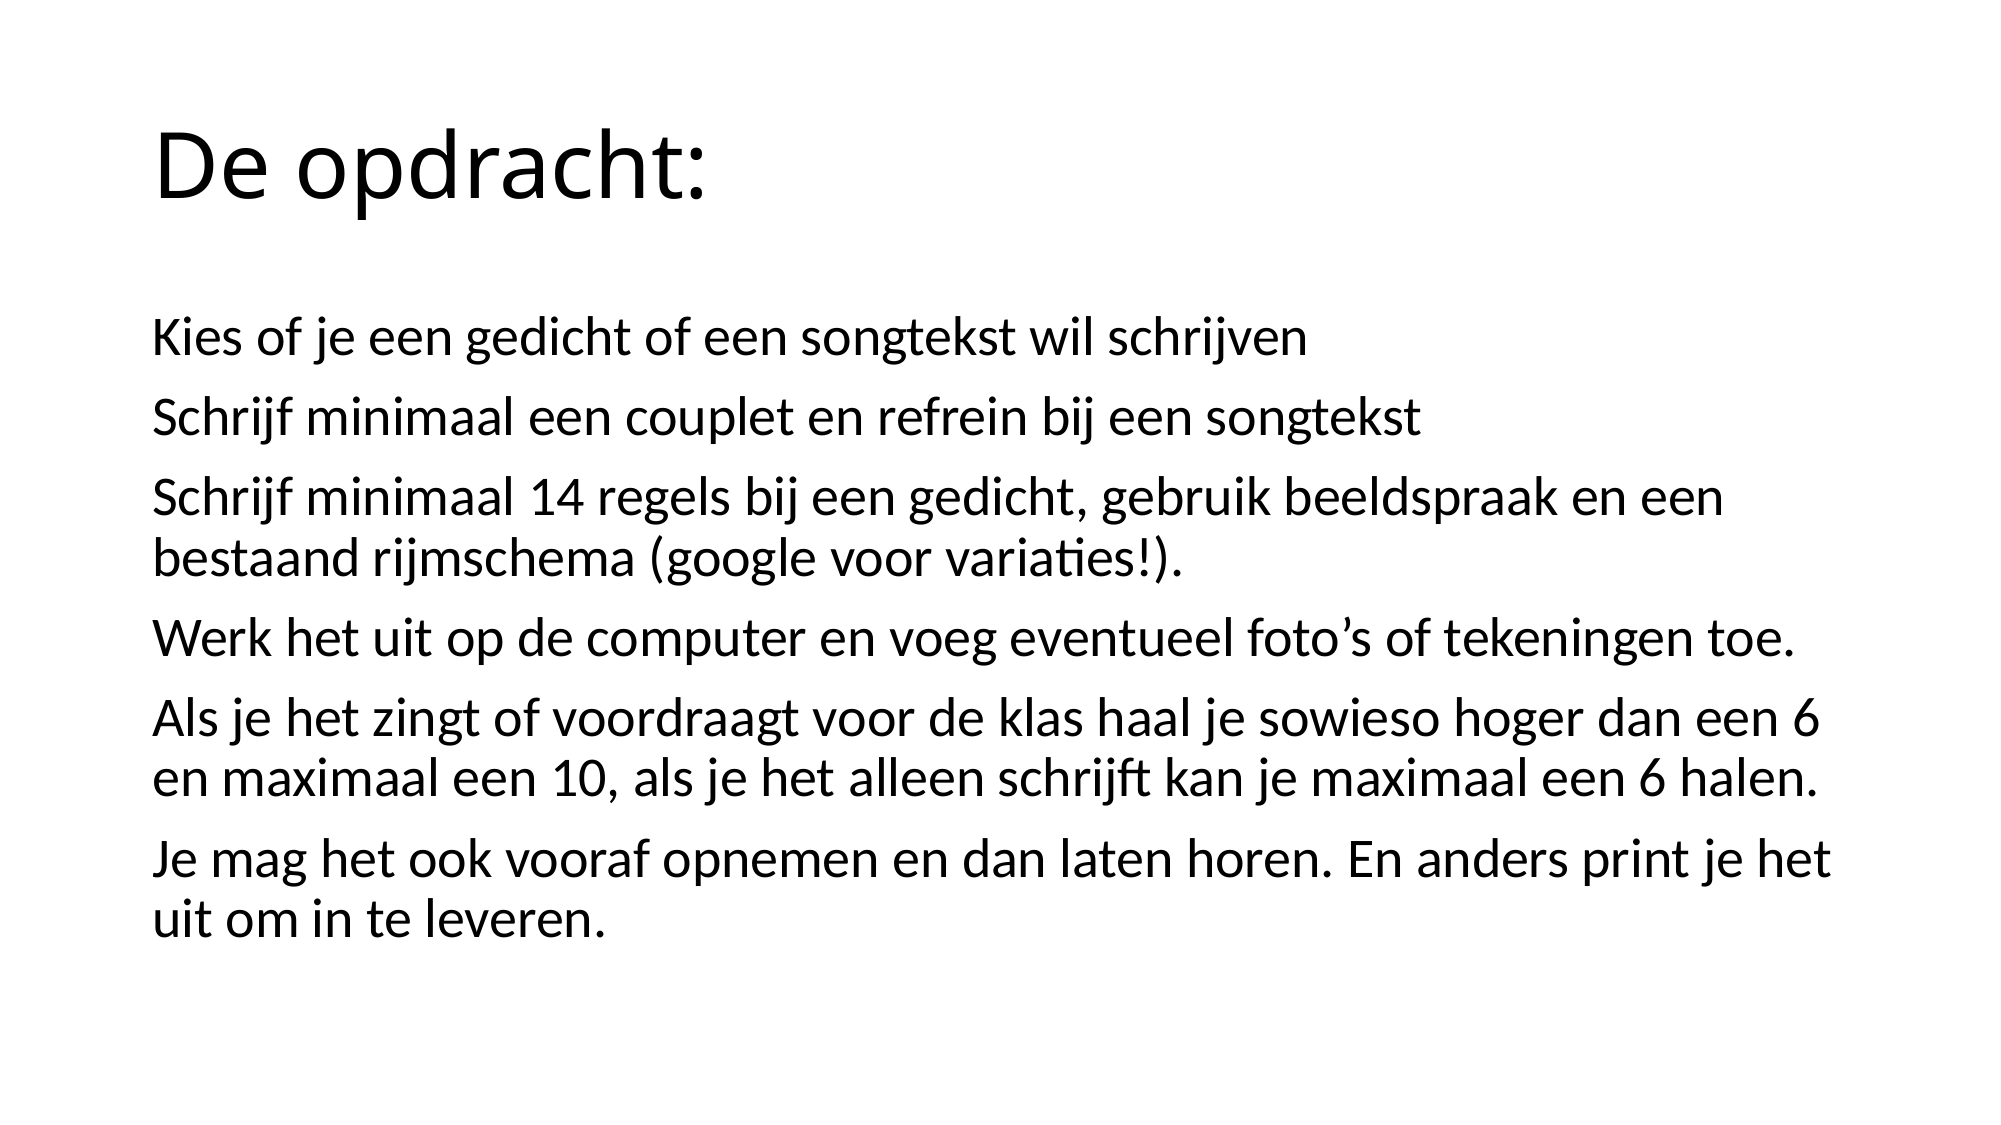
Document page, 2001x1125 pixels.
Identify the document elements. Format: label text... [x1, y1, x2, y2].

title De opdracht: [137, 59, 1863, 278]
list Kies of je een gedicht of een songtekst wil schrijven Schrijf minimaal een couplet en refrein bij een songtekst Schrijf minimaal 14 regels bij een gedicht, gebruik beeldspraak en een bestaand rijmschema (google voor variaties!). Werk het uit op de computer en voeg eventueel foto’s of tekeningen toe. Als je het zingt of voordraagt voor de klas haal je sowieso hoger dan een 6 en maximaal een 10, als je het alleen schrijft kan je maximaal een 6 halen. Je mag het ook vooraf opnemen en dan laten horen. En anders print je het uit om in te leveren. [137, 299, 1863, 1014]
